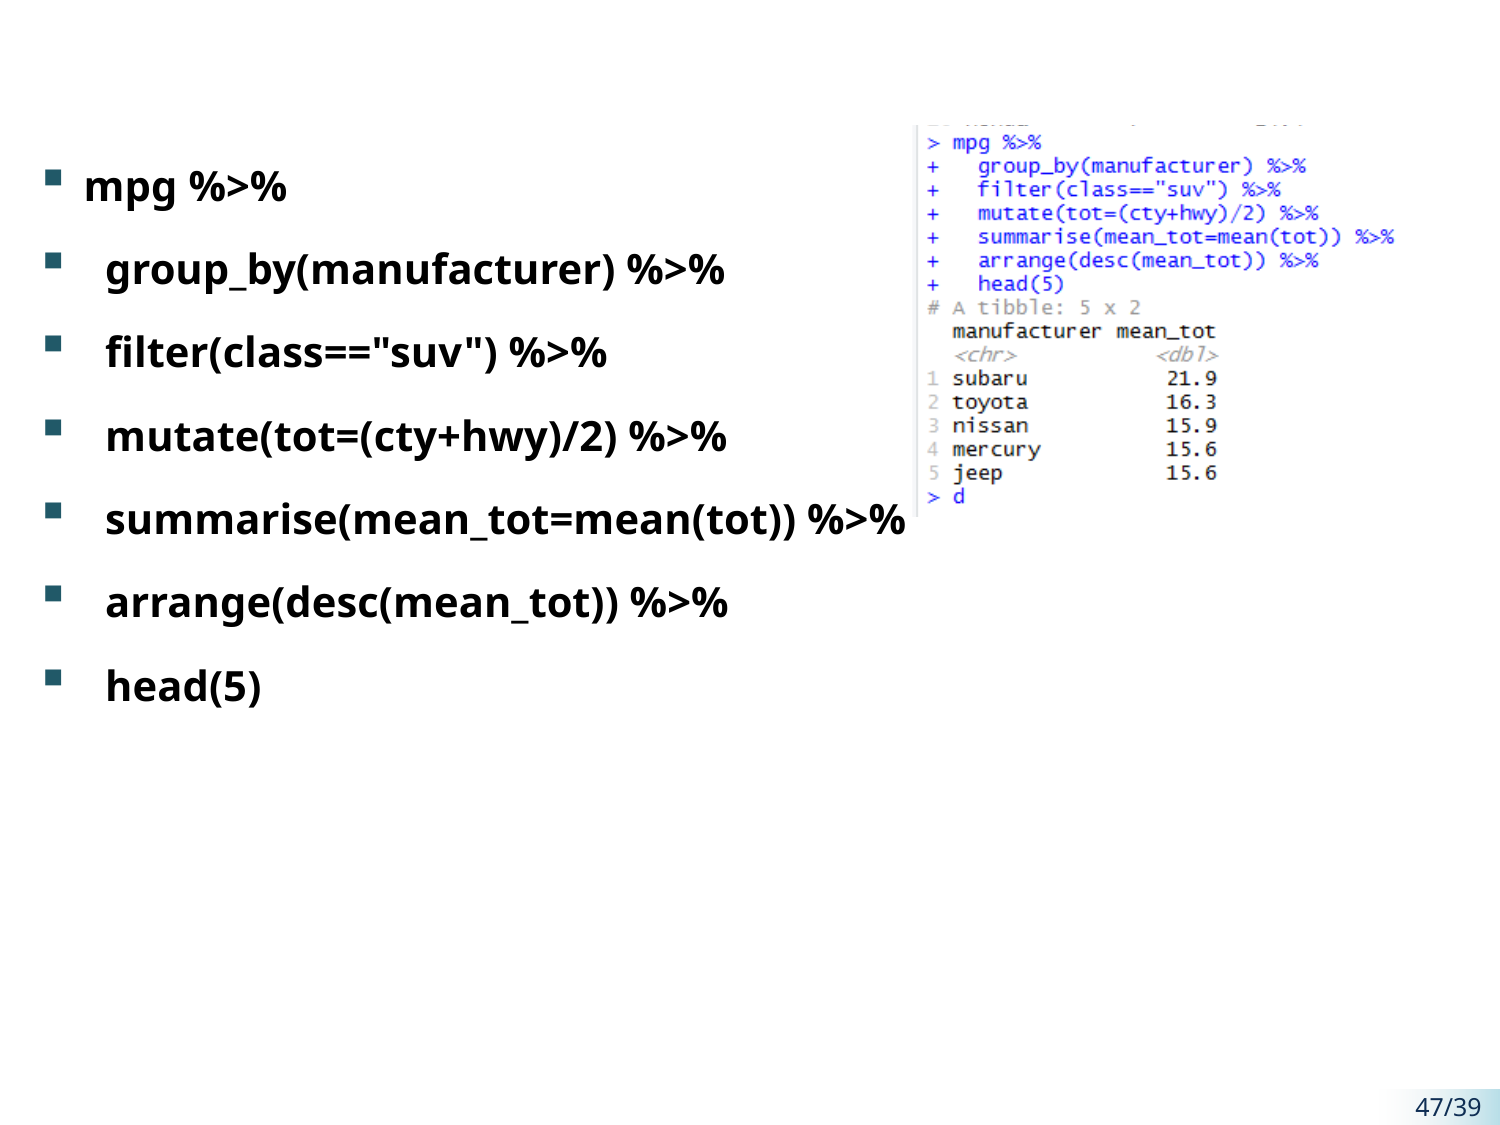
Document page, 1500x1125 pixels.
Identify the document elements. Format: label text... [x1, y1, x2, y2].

picture [912, 125, 1421, 518]
list mpg %>% group_by(manufacturer) %>% filter(class=="suv") %>% mutate(tot=(cty+hwy)/2) %>% summarise(mean_tot=mean(tot)) %>% arrange(desc(mean_tot)) %>% head(5) [10, 126, 1481, 1057]
